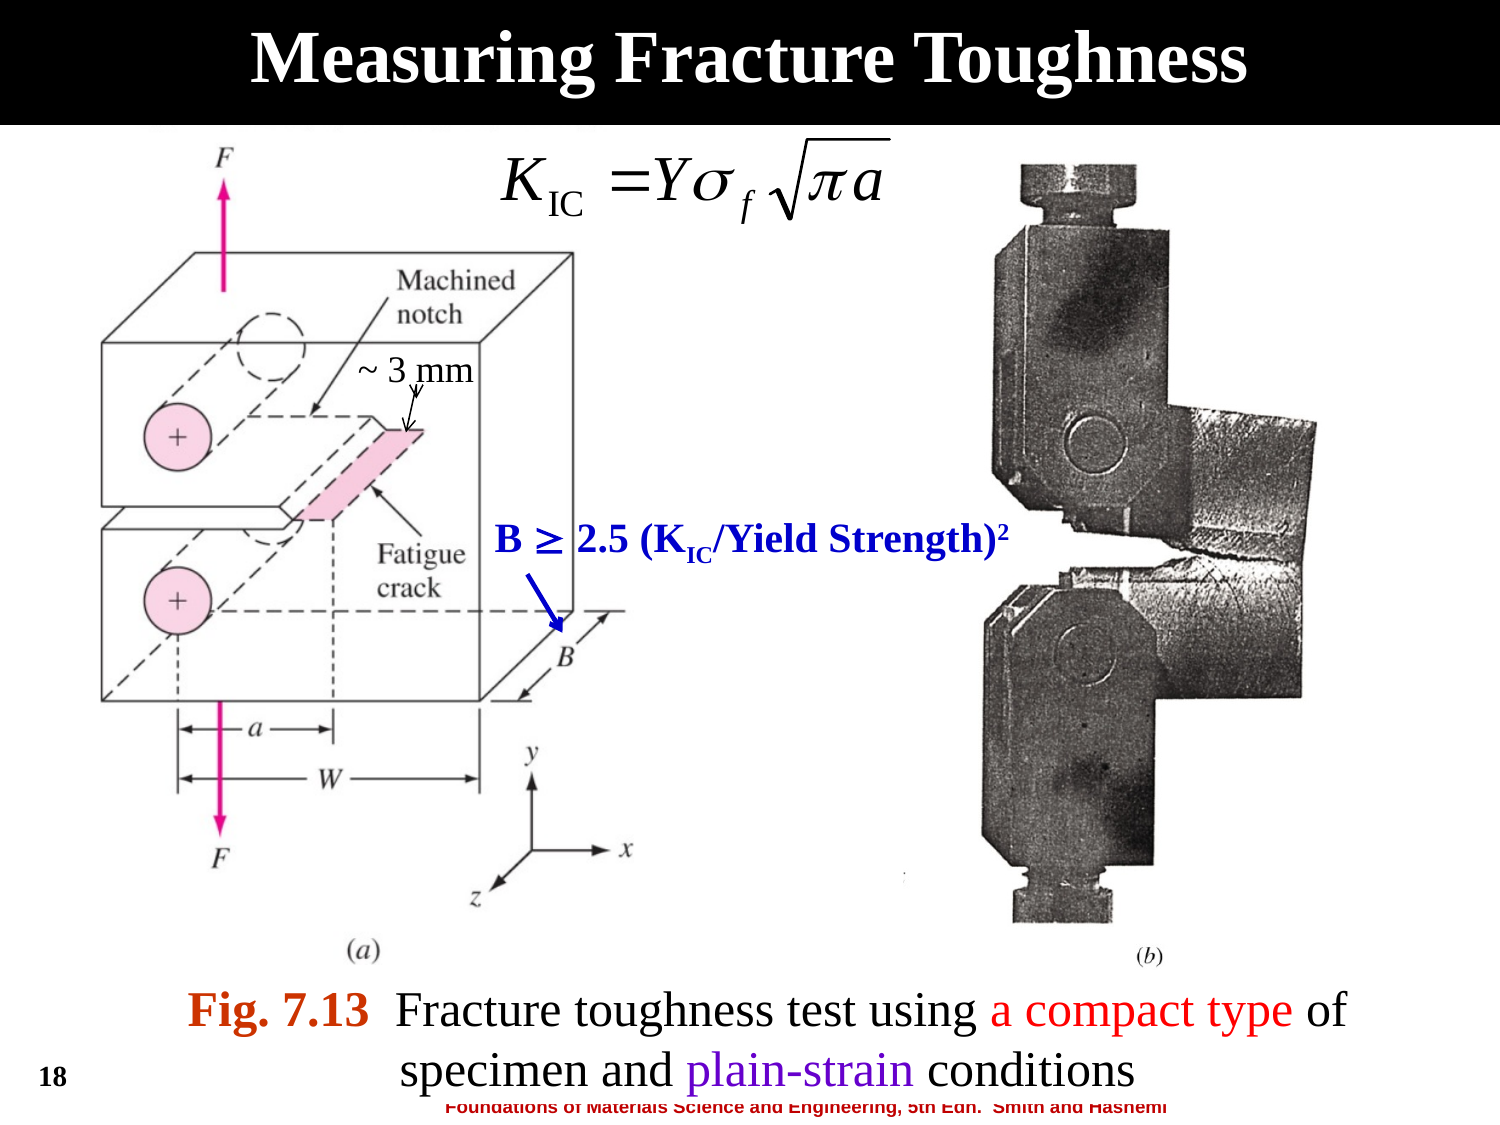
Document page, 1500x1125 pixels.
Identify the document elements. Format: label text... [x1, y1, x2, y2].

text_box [489, 125, 901, 238]
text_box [515, 585, 575, 622]
text_box Measuring Fracture Toughness [0, 0, 1500, 125]
text_box B  2.5 (KIC/Yield Strength)2 [640, 503, 898, 576]
picture [903, 138, 1341, 988]
picture [100, 113, 635, 965]
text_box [405, 385, 417, 433]
text_box Fig. 7.13 Fracture toughness test using a compact type of specimen and plain-strain conditions [88, 969, 1447, 1105]
slide_number 18 [0, 1049, 83, 1125]
